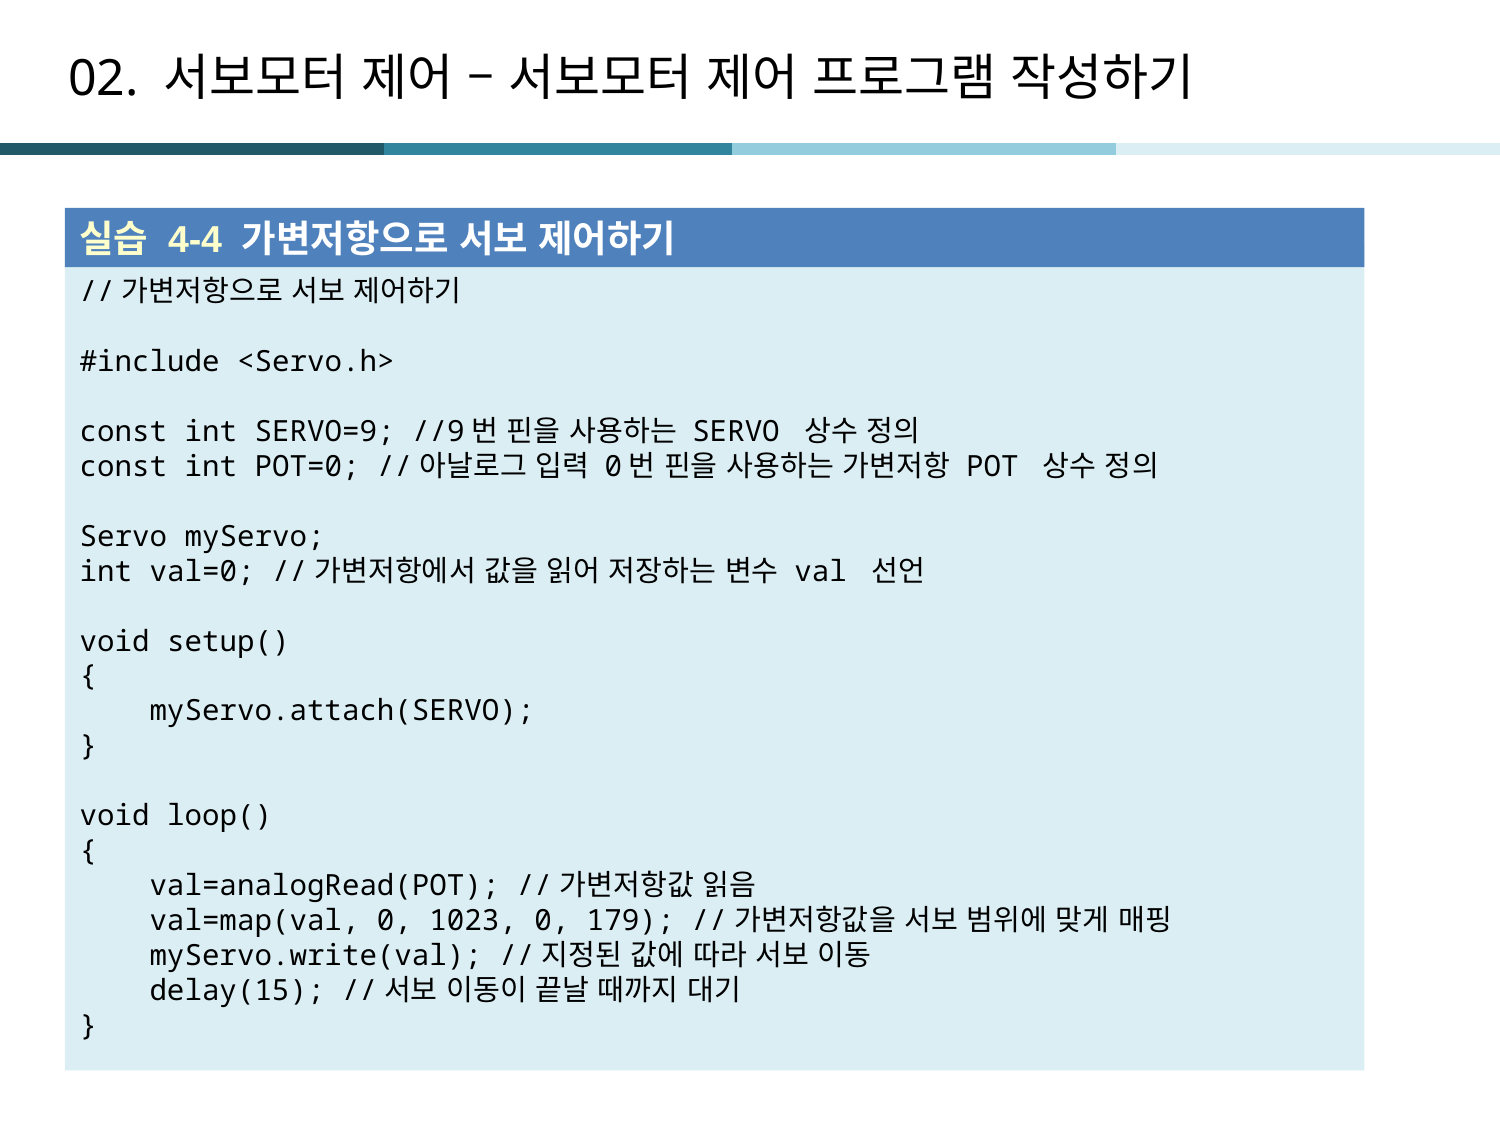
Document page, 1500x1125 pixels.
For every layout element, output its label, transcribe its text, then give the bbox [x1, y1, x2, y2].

text_box //가변저항으로 서보 제어하기 #include <Servo.h> const int SERVO=9; //9번 핀을 사용하는 SERVO 상수 정의 const int POT=0; //아날로그 입력 0번 핀을 사용하는 가변저항 POT 상수 정의 Servo myServo; int val=0; //가변저항에서 값을 읽어 저장하는 변수 val 선언 void setup() { myServo.attach(SERVO); } void loop() { val=analogRead(POT); //가변저항값 읽음 val=map(val, 0, 1023, 0, 179); //가변저항값을 서보 범위에 맞게 매핑 myServo.write(val); //지정된 값에 따라 서보 이동 delay(15); //서보 이동이 끝날 때까지 대기 } [64, 268, 1365, 1071]
text_box 실습 4-4 가변저항으로 서보 제어하기 [64, 207, 1365, 268]
title 02. 서보모터 제어 – 서보모터 제어 프로그램 작성하기 [53, 30, 1447, 121]
